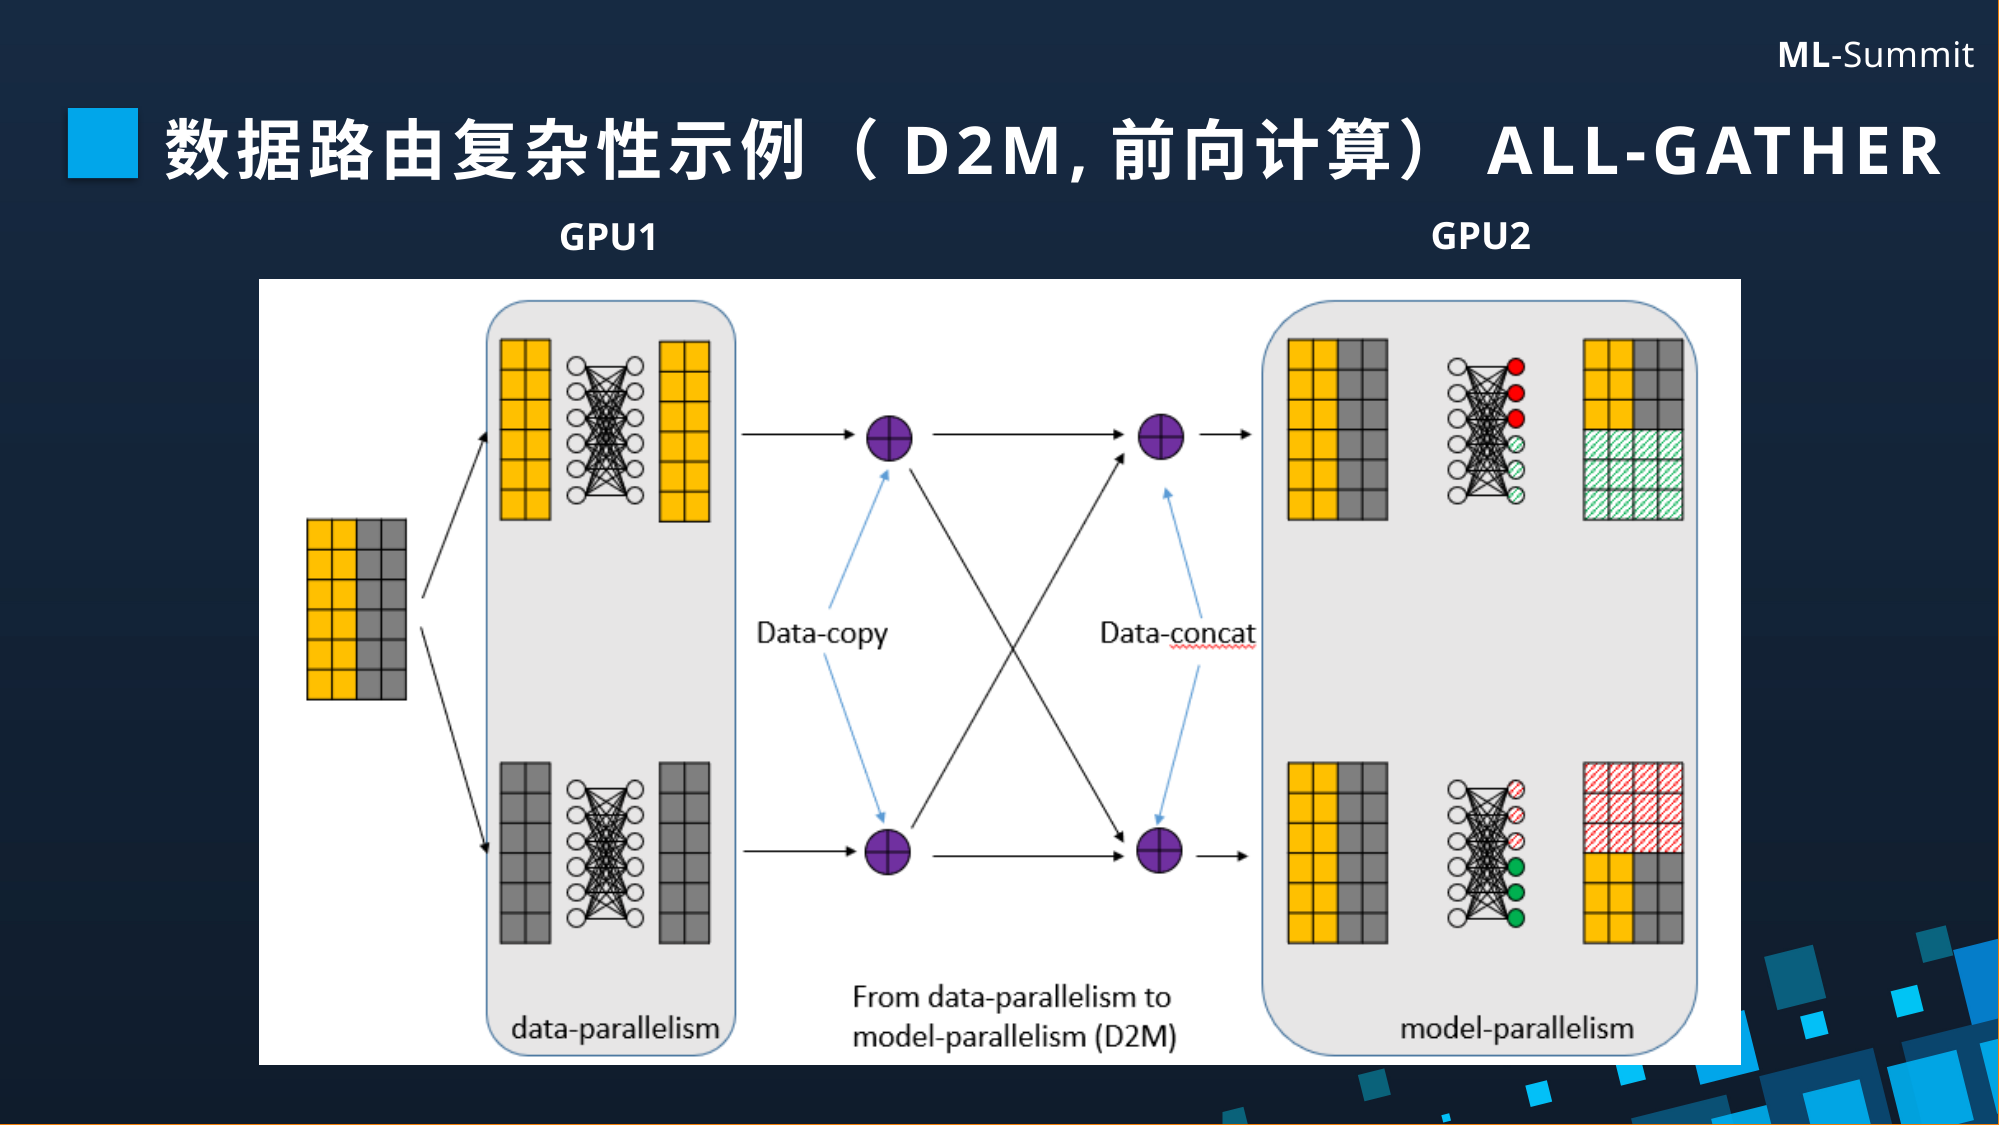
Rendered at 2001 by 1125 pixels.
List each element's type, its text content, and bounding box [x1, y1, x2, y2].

text_box [67, 108, 138, 179]
text_box GPU2 [1415, 204, 1547, 265]
text_box GPU1 [544, 205, 675, 266]
picture [0, 0, 1998, 1124]
text_box 数据路由复杂性示例（D2M,前向计算）all-gather [158, 102, 1949, 193]
